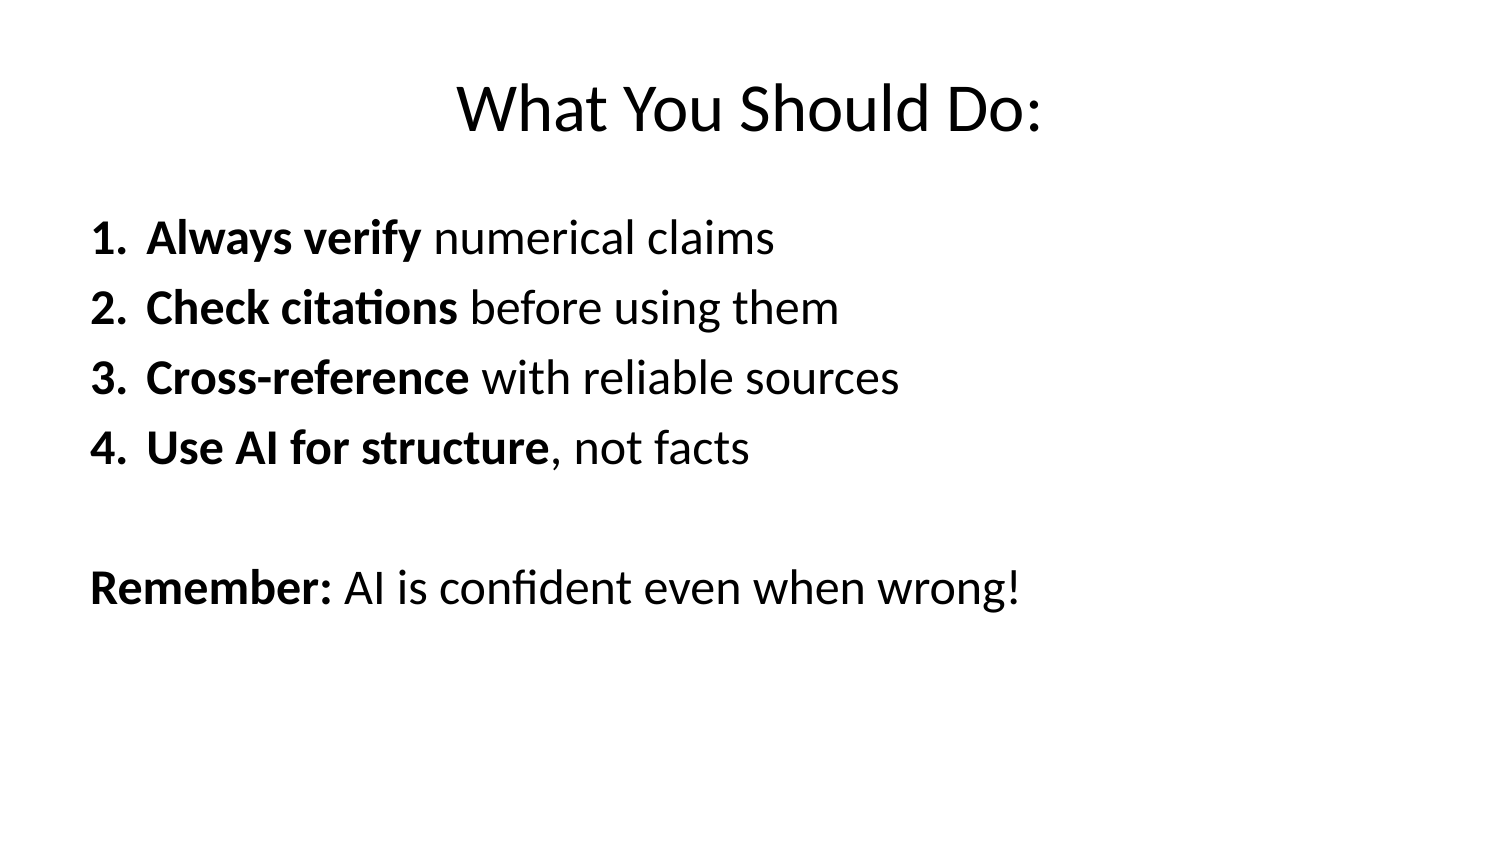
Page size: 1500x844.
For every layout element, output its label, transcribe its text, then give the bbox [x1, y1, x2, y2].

title What You Should Do: [75, 33, 1425, 175]
list Always verify numerical claims Check citations before using them Cross-reference with reliable sources Use AI for structure, not facts Remember: AI is confident even when wrong! [75, 196, 1425, 754]
